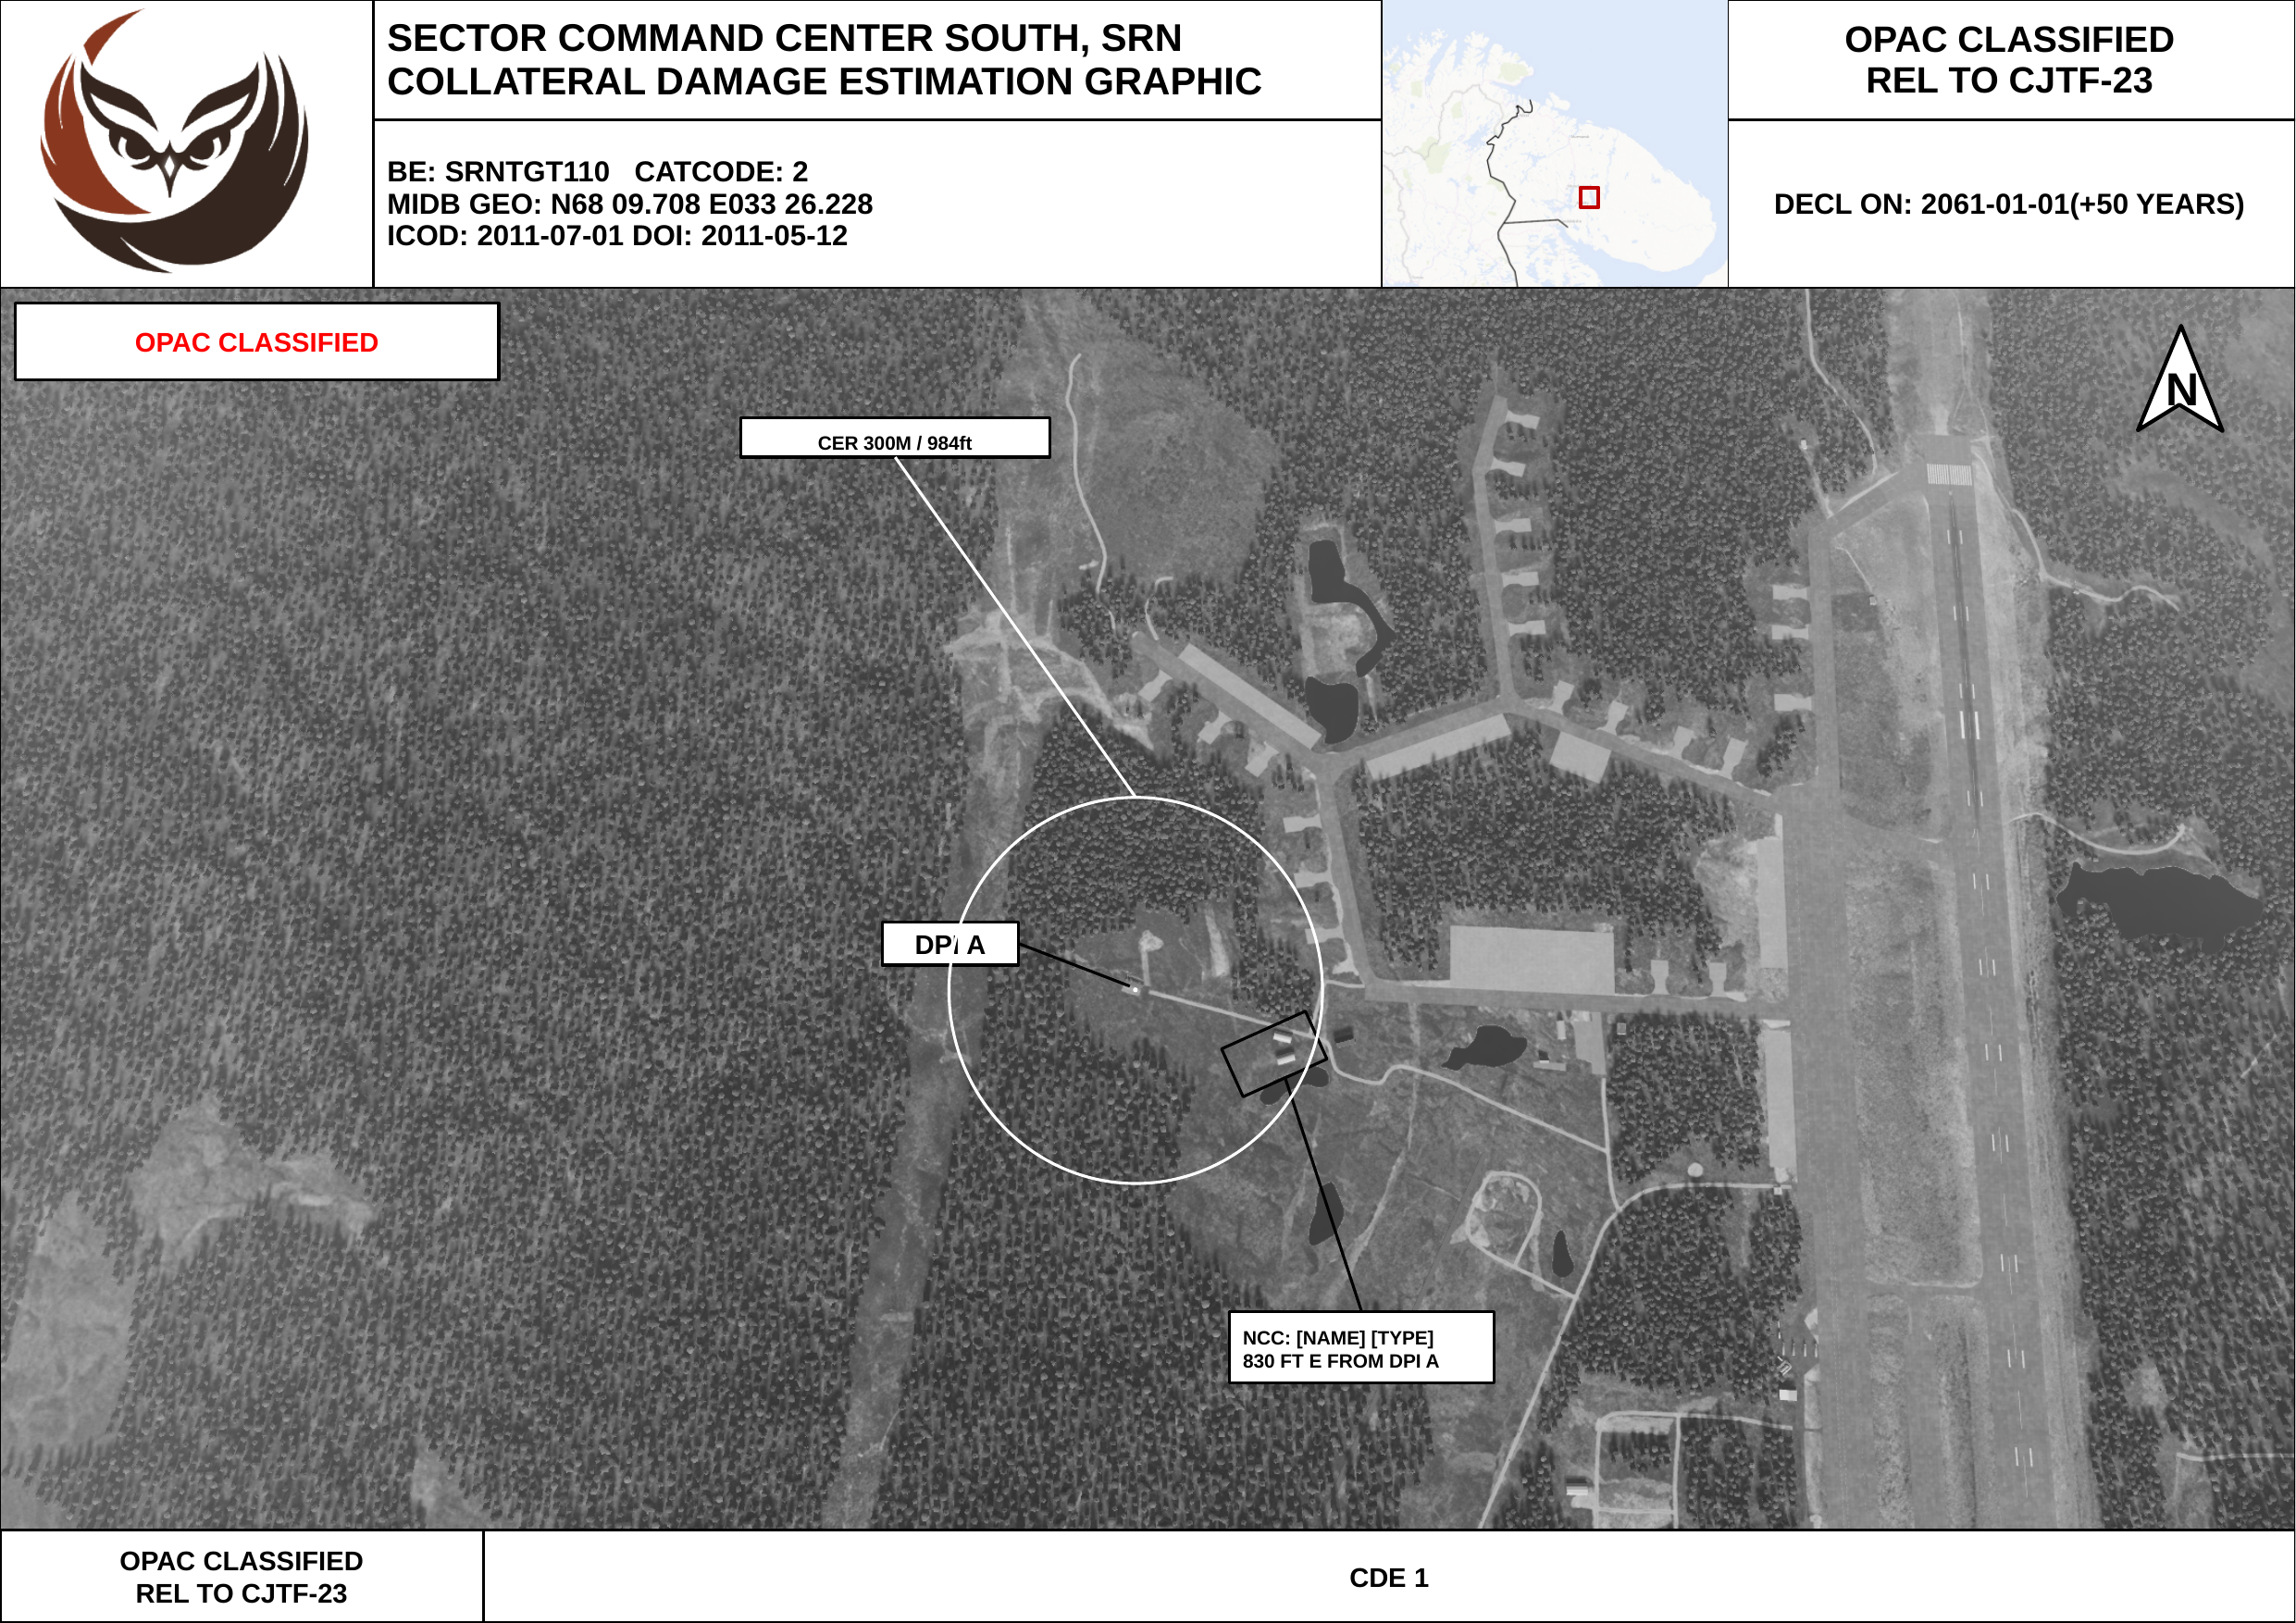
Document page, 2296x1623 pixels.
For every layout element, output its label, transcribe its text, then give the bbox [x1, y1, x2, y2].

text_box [881, 922, 944, 987]
picture [0, 0, 2296, 1623]
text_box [845, 506, 1186, 749]
table_header SECTOR COMMAND CENTER SOUTH, SRN COLLATERAL DAMAGE ESTIMATION GRAPHIC [375, 1, 1379, 118]
table_cell DECL ON: 2061-01-01(+50 YEARS) [1733, 121, 2294, 287]
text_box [949, 797, 1323, 1184]
table_cell BE: SRNTGT110 CATCODE: 2 MIDB GEO: N68 09.708 E033 26.228 ICOD: 2011-07-01 DOI: 2011-05-12 [375, 121, 1377, 285]
table_header OPAC CLASSIFIED REL TO CJTF-23 [1731, 1, 2294, 118]
table_header [341, 1, 372, 285]
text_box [2137, 325, 2223, 432]
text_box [1227, 1027, 1495, 1384]
